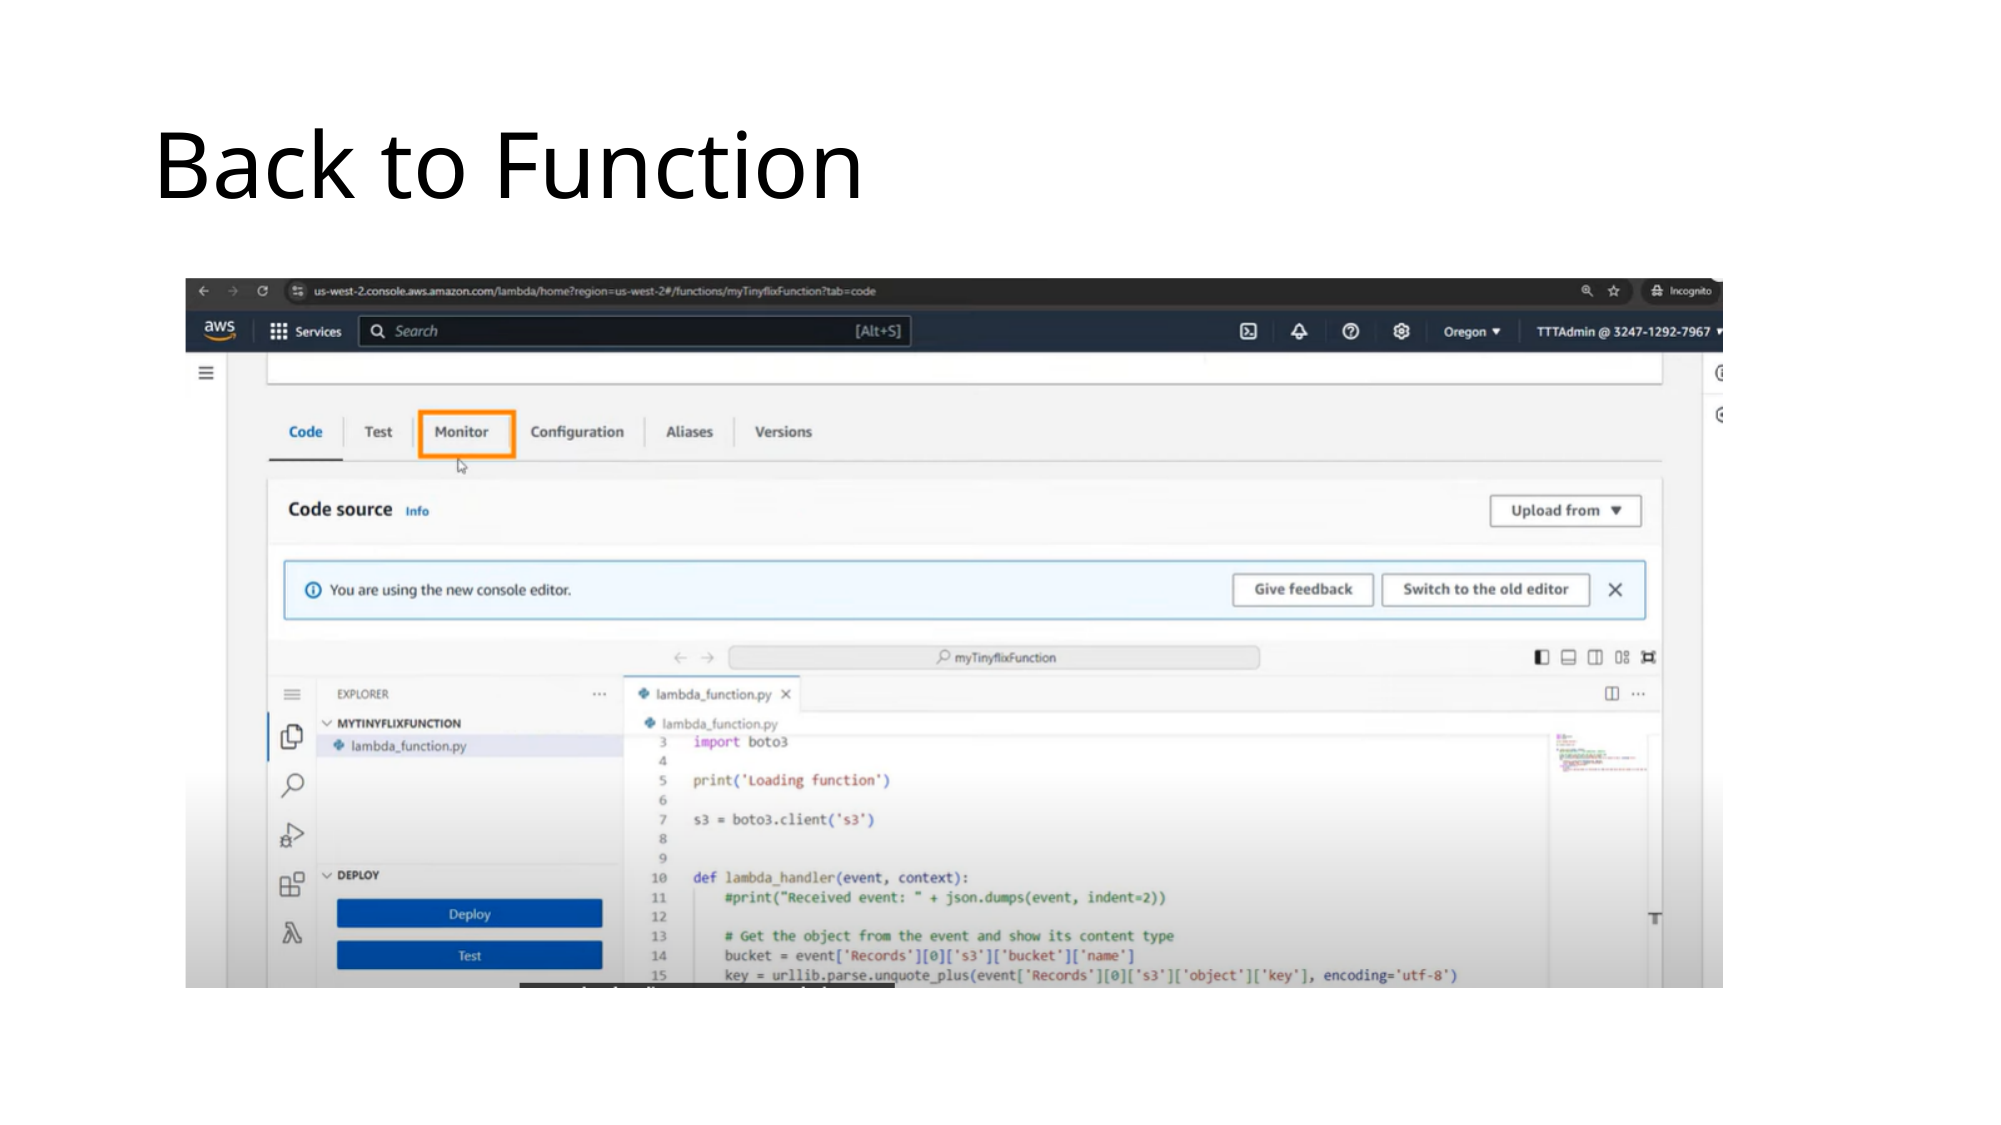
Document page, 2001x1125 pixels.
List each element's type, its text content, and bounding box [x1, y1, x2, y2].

title Back to Function [137, 59, 1863, 278]
picture [182, 277, 1723, 988]
